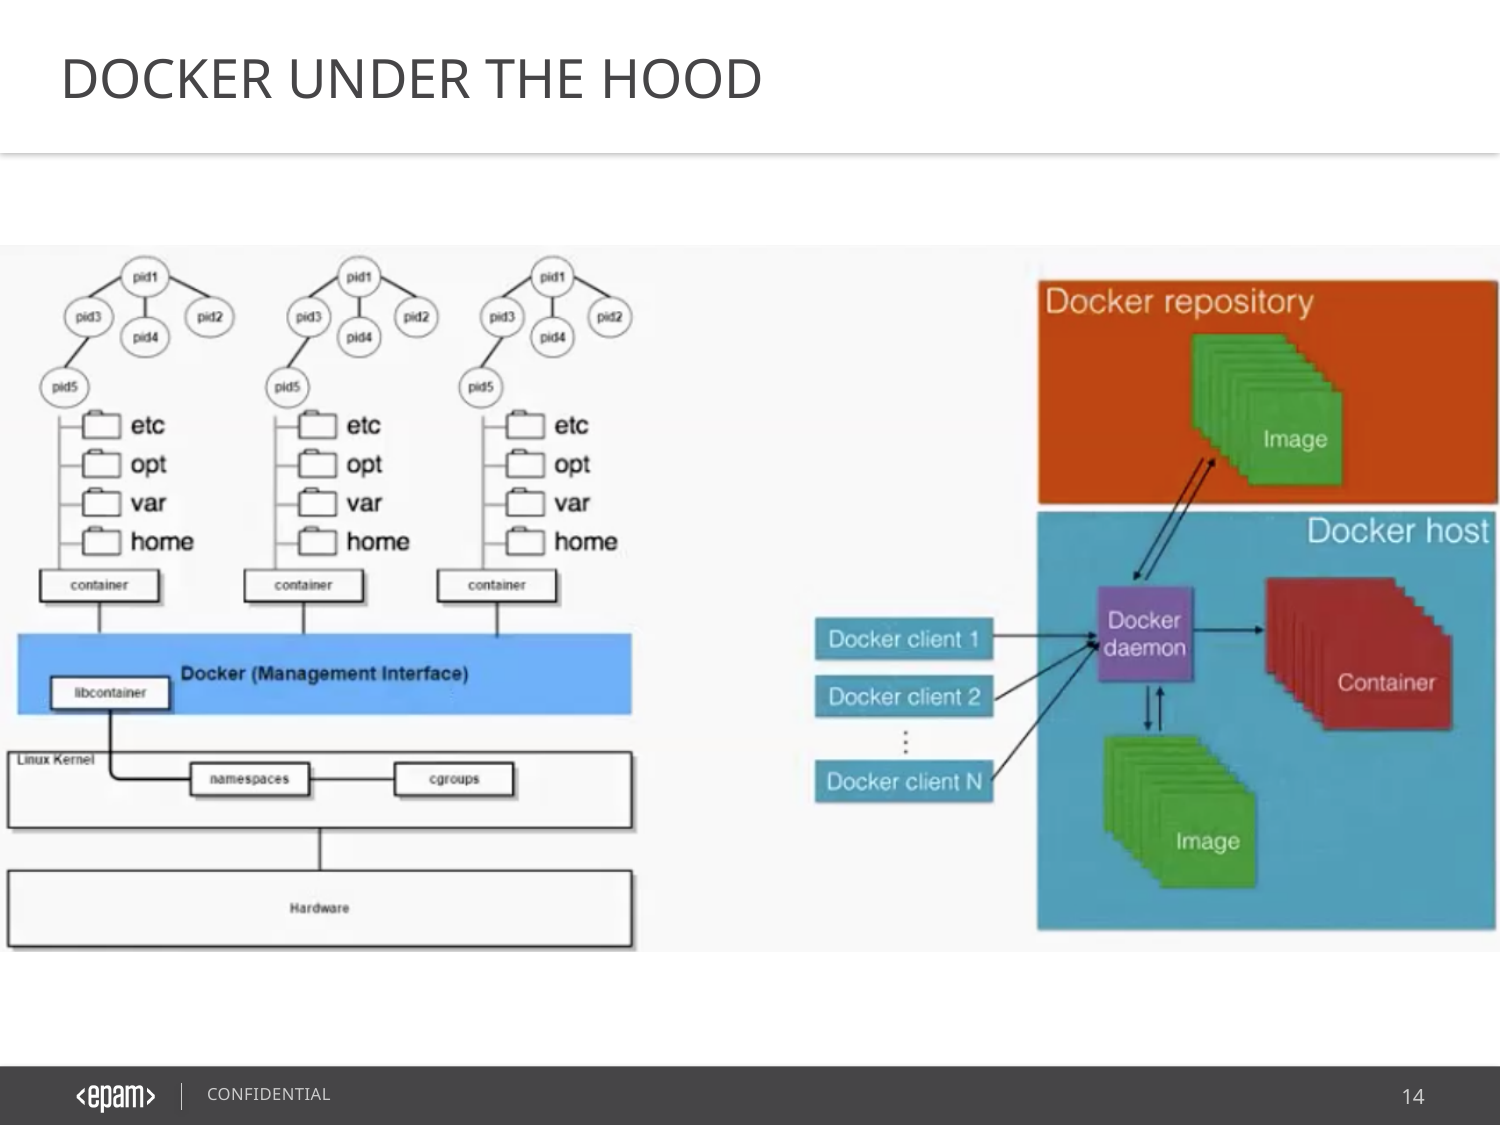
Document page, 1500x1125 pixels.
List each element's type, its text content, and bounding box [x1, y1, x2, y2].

picture [0, 245, 1500, 953]
list DOCKER UNDER THE HOOD [0, 0, 1500, 153]
picture [76, 1085, 155, 1113]
